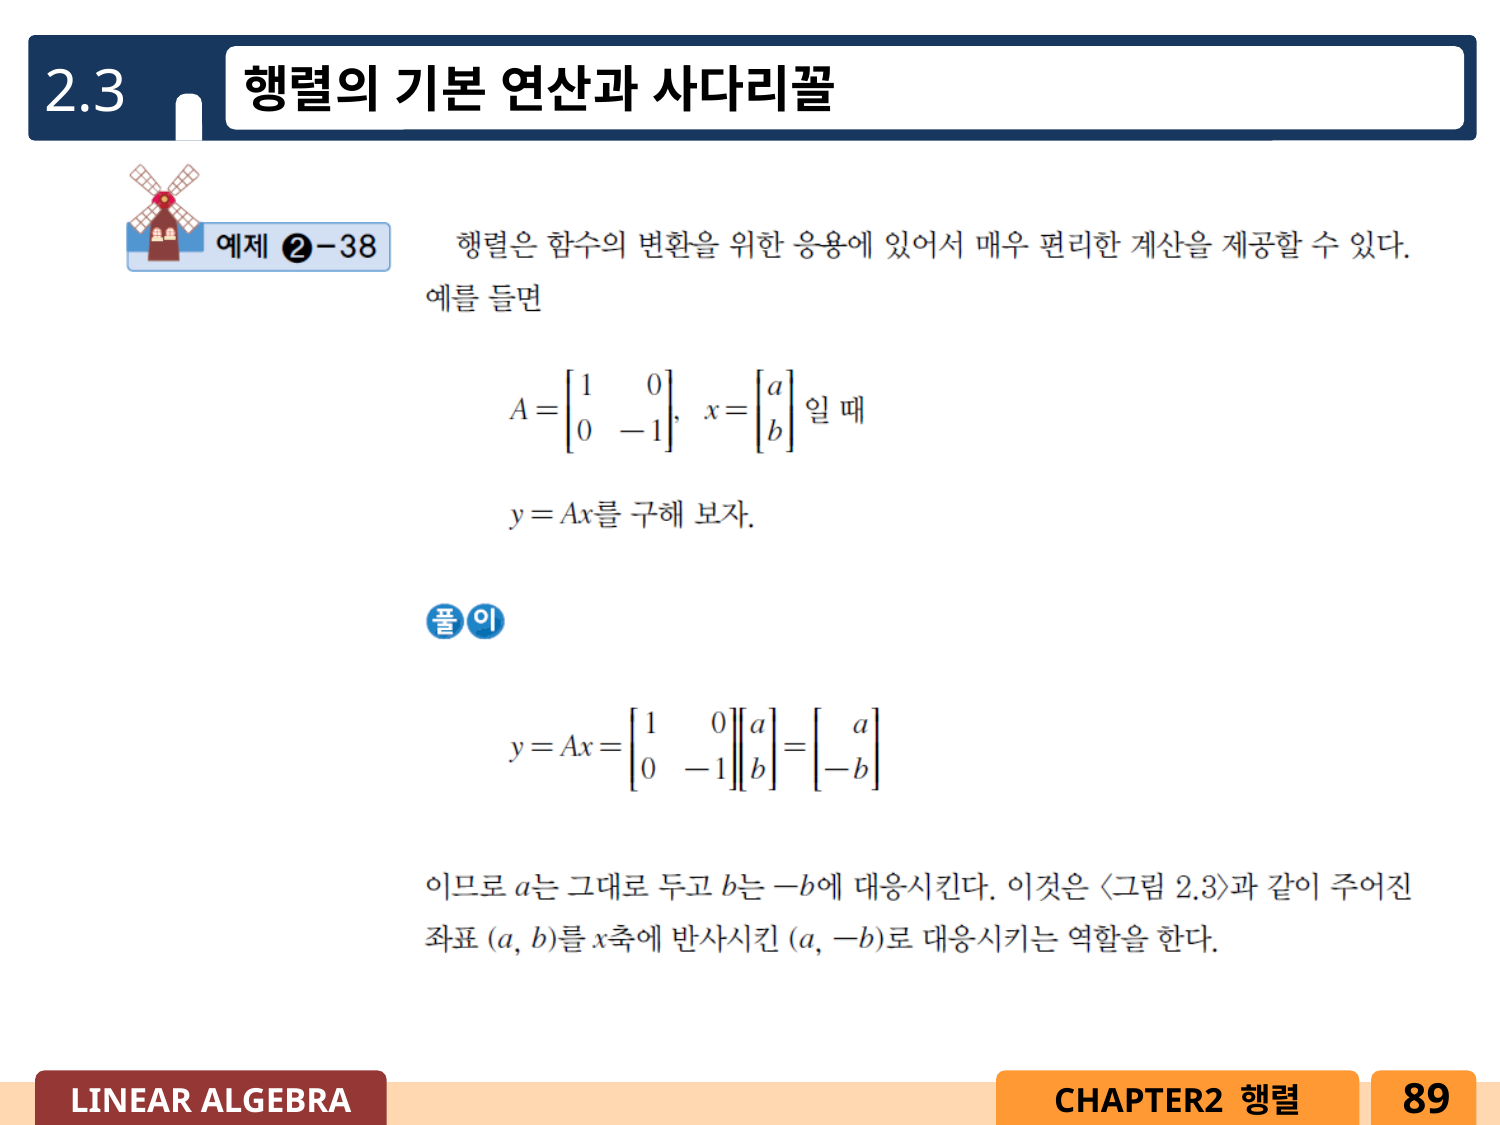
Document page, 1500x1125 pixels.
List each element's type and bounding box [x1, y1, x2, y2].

text_box [0, 1070, 1500, 1125]
text_box [28, 34, 1477, 141]
picture [106, 160, 1427, 977]
